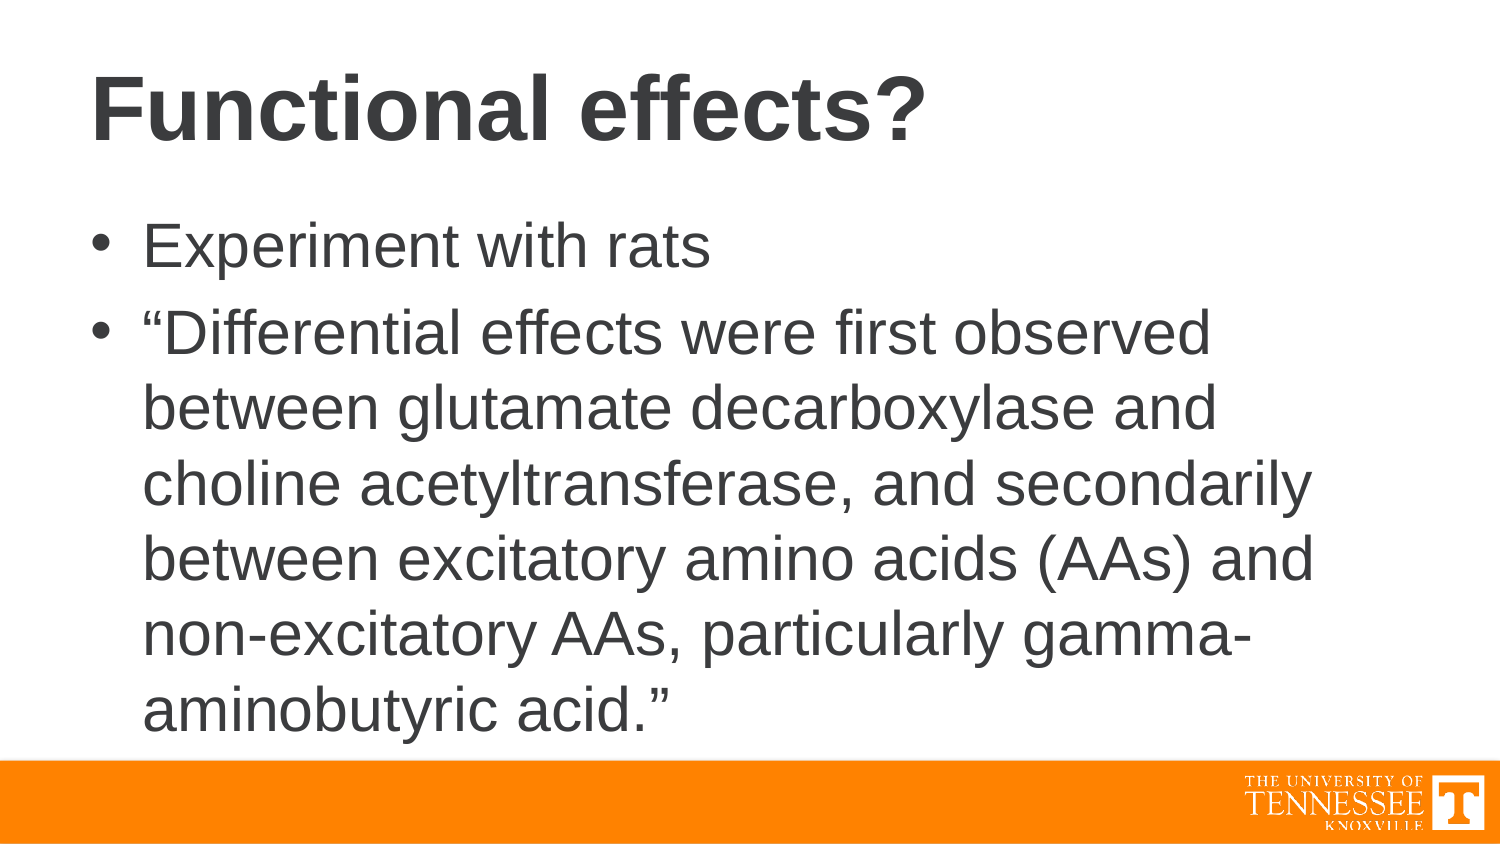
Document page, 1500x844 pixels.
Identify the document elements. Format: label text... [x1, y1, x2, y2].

list Experiment with rats “Differential effects were first observed between glutamate decarboxylase and choline acetyltransferase, and secondarily between excitatory amino acids (AAs) and non-excitatory AAs, particularly gamma-aminobutyric acid.” [75, 196, 1425, 754]
title Functional effects? [75, 33, 1425, 175]
